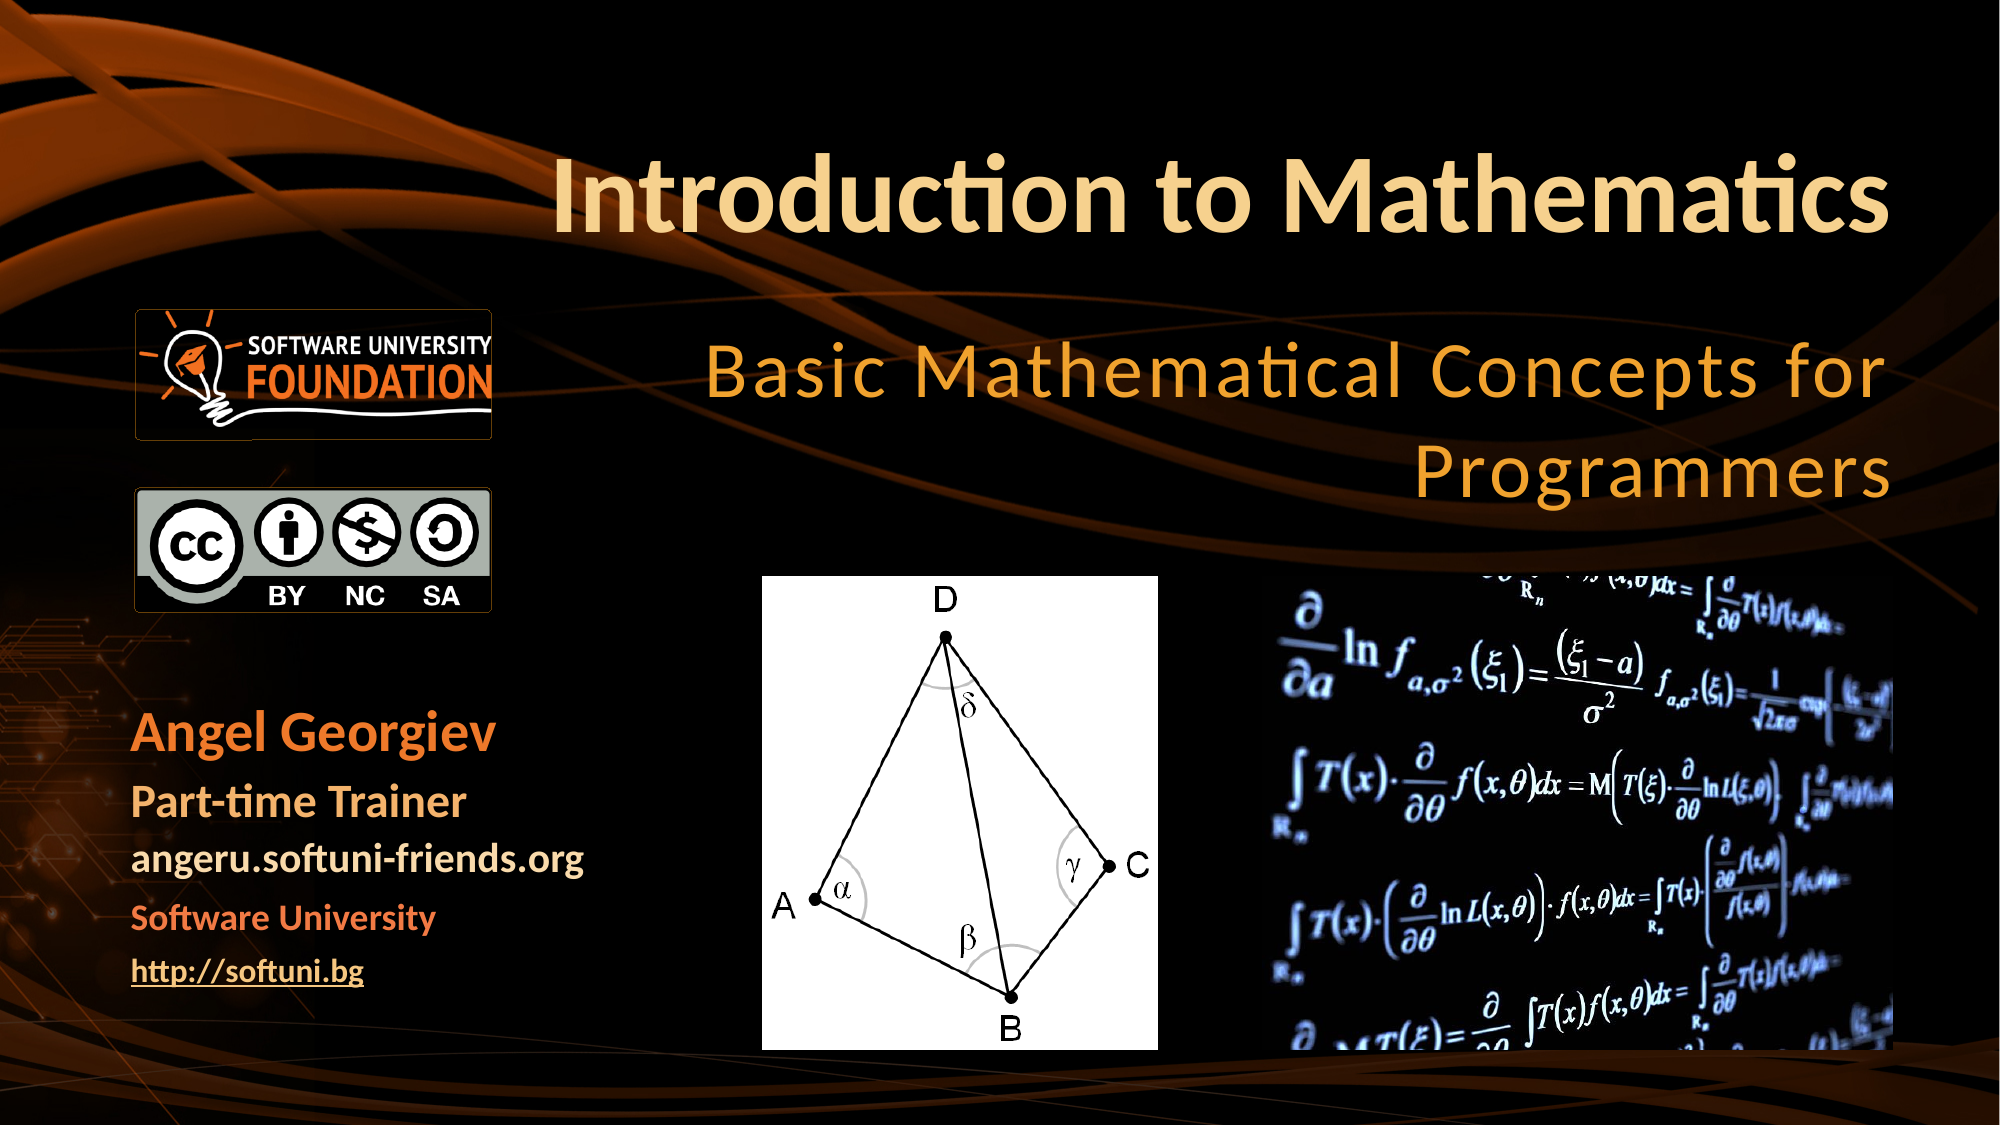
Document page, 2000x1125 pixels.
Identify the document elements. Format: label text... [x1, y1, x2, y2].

list Part-time Trainer [124, 760, 648, 822]
list angeru.softuni-friends.org [124, 822, 648, 888]
title Introduction to Mathematics [487, 87, 1893, 305]
list Angel Georgiev [124, 683, 648, 760]
list http://softuni.bg [124, 940, 648, 996]
subtitle Basic Mathematical Concepts for Programmers [681, 312, 1893, 516]
picture [0, 0, 2000, 1125]
list Software University [124, 888, 648, 940]
